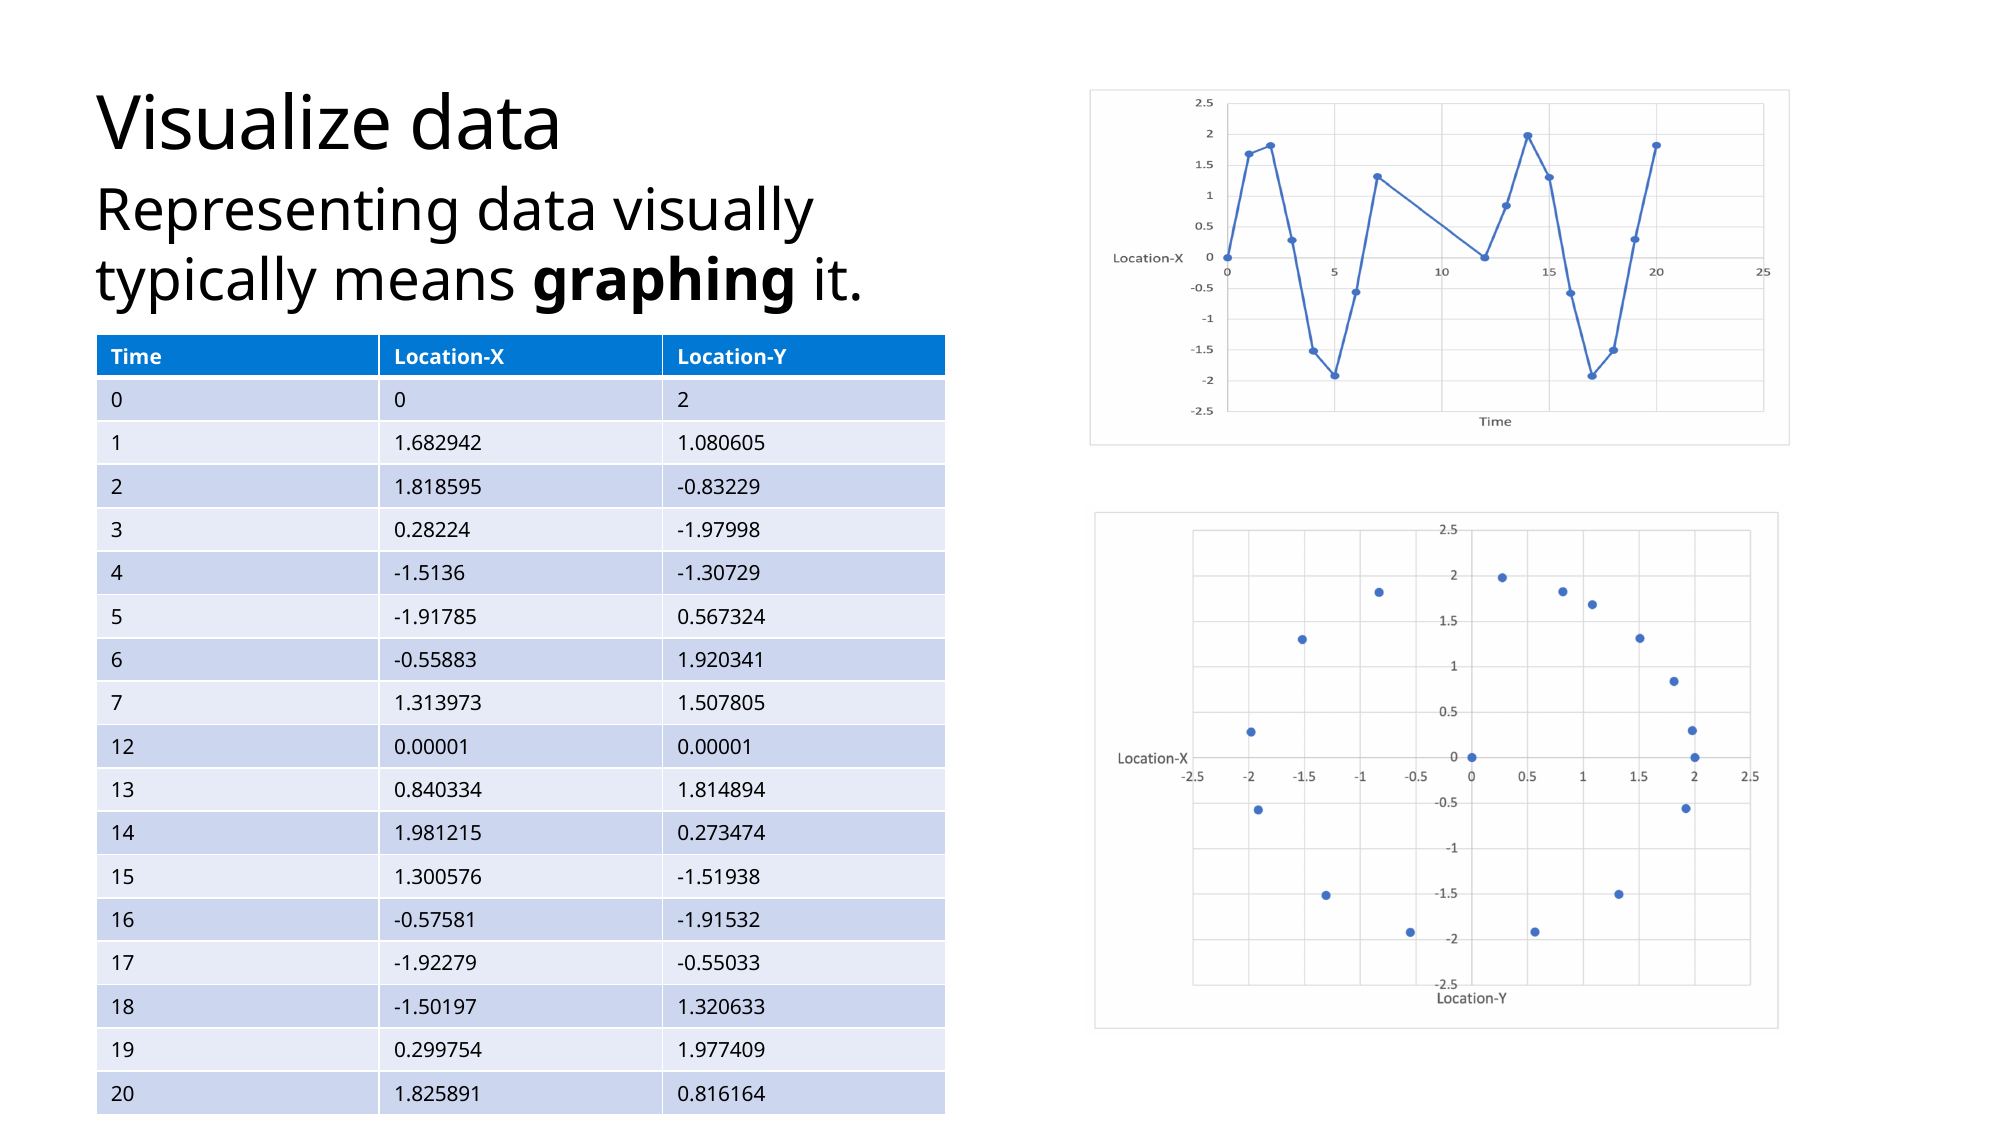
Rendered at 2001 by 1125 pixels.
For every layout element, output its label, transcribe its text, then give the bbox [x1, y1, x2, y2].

table_cell 1.981215 [380, 812, 662, 854]
table_cell 13 [97, 769, 378, 810]
table_cell 1 [97, 422, 378, 463]
table_cell 2 [663, 380, 945, 420]
table_cell -0.55883 [380, 639, 662, 680]
table_cell -1.50197 [380, 985, 662, 1027]
table_header Time [97, 335, 378, 375]
table_cell 4 [97, 552, 378, 594]
table_cell 0.299754 [380, 1029, 662, 1070]
table_cell 6 [97, 639, 378, 680]
table_cell 1.977409 [663, 1029, 945, 1070]
table_cell 19 [97, 1029, 378, 1070]
picture [1083, 504, 1786, 1036]
table_cell 1.825891 [380, 1072, 662, 1114]
table_cell 2 [97, 465, 378, 507]
table_cell 0.00001 [663, 725, 945, 767]
table_cell 1.814894 [663, 769, 945, 810]
table_cell 0.840334 [380, 769, 662, 810]
table_cell 1.682942 [380, 422, 662, 463]
table_cell 5 [97, 595, 378, 637]
picture [1089, 89, 1792, 447]
table_cell 0.28224 [380, 509, 662, 550]
table_cell -1.92279 [380, 942, 662, 984]
title Visualize data [96, 75, 1904, 165]
table_cell -0.57581 [380, 899, 662, 940]
table_cell 3 [97, 509, 378, 550]
table_cell -1.51938 [663, 855, 945, 897]
table_cell 12 [97, 725, 378, 767]
table_cell 1.818595 [380, 465, 662, 507]
table_cell 1.320633 [663, 985, 945, 1027]
list Representing data visually typically means graphing it. [95, 172, 1024, 314]
table_header Location-Y [663, 335, 945, 375]
table_cell 20 [97, 1072, 378, 1114]
table_cell 0.273474 [663, 812, 945, 854]
table_cell 0.816164 [663, 1072, 945, 1114]
table_cell 15 [97, 855, 378, 897]
table_cell 18 [97, 985, 378, 1027]
table_cell 0.567324 [663, 595, 945, 637]
table_cell 1.920341 [663, 639, 945, 680]
table_cell -1.30729 [663, 552, 945, 594]
table_cell -0.83229 [663, 465, 945, 507]
table_cell 1.507805 [663, 682, 945, 724]
table_header Location-X [380, 335, 662, 375]
table_cell -1.91785 [380, 595, 662, 637]
table_cell -1.5136 [380, 552, 662, 594]
table_cell -0.55033 [663, 942, 945, 984]
table_cell 0.00001 [380, 725, 662, 767]
table_cell 0 [380, 380, 662, 420]
table_cell 1.313973 [380, 682, 662, 724]
table_cell -1.97998 [663, 509, 945, 550]
table_cell 1.080605 [663, 422, 945, 463]
table_cell 7 [97, 682, 378, 724]
table_cell 0 [97, 380, 378, 420]
table_cell -1.91532 [663, 899, 945, 940]
table_cell 16 [97, 899, 378, 940]
table_cell 17 [97, 942, 378, 984]
table_cell 14 [97, 812, 378, 854]
table_cell 1.300576 [380, 855, 662, 897]
